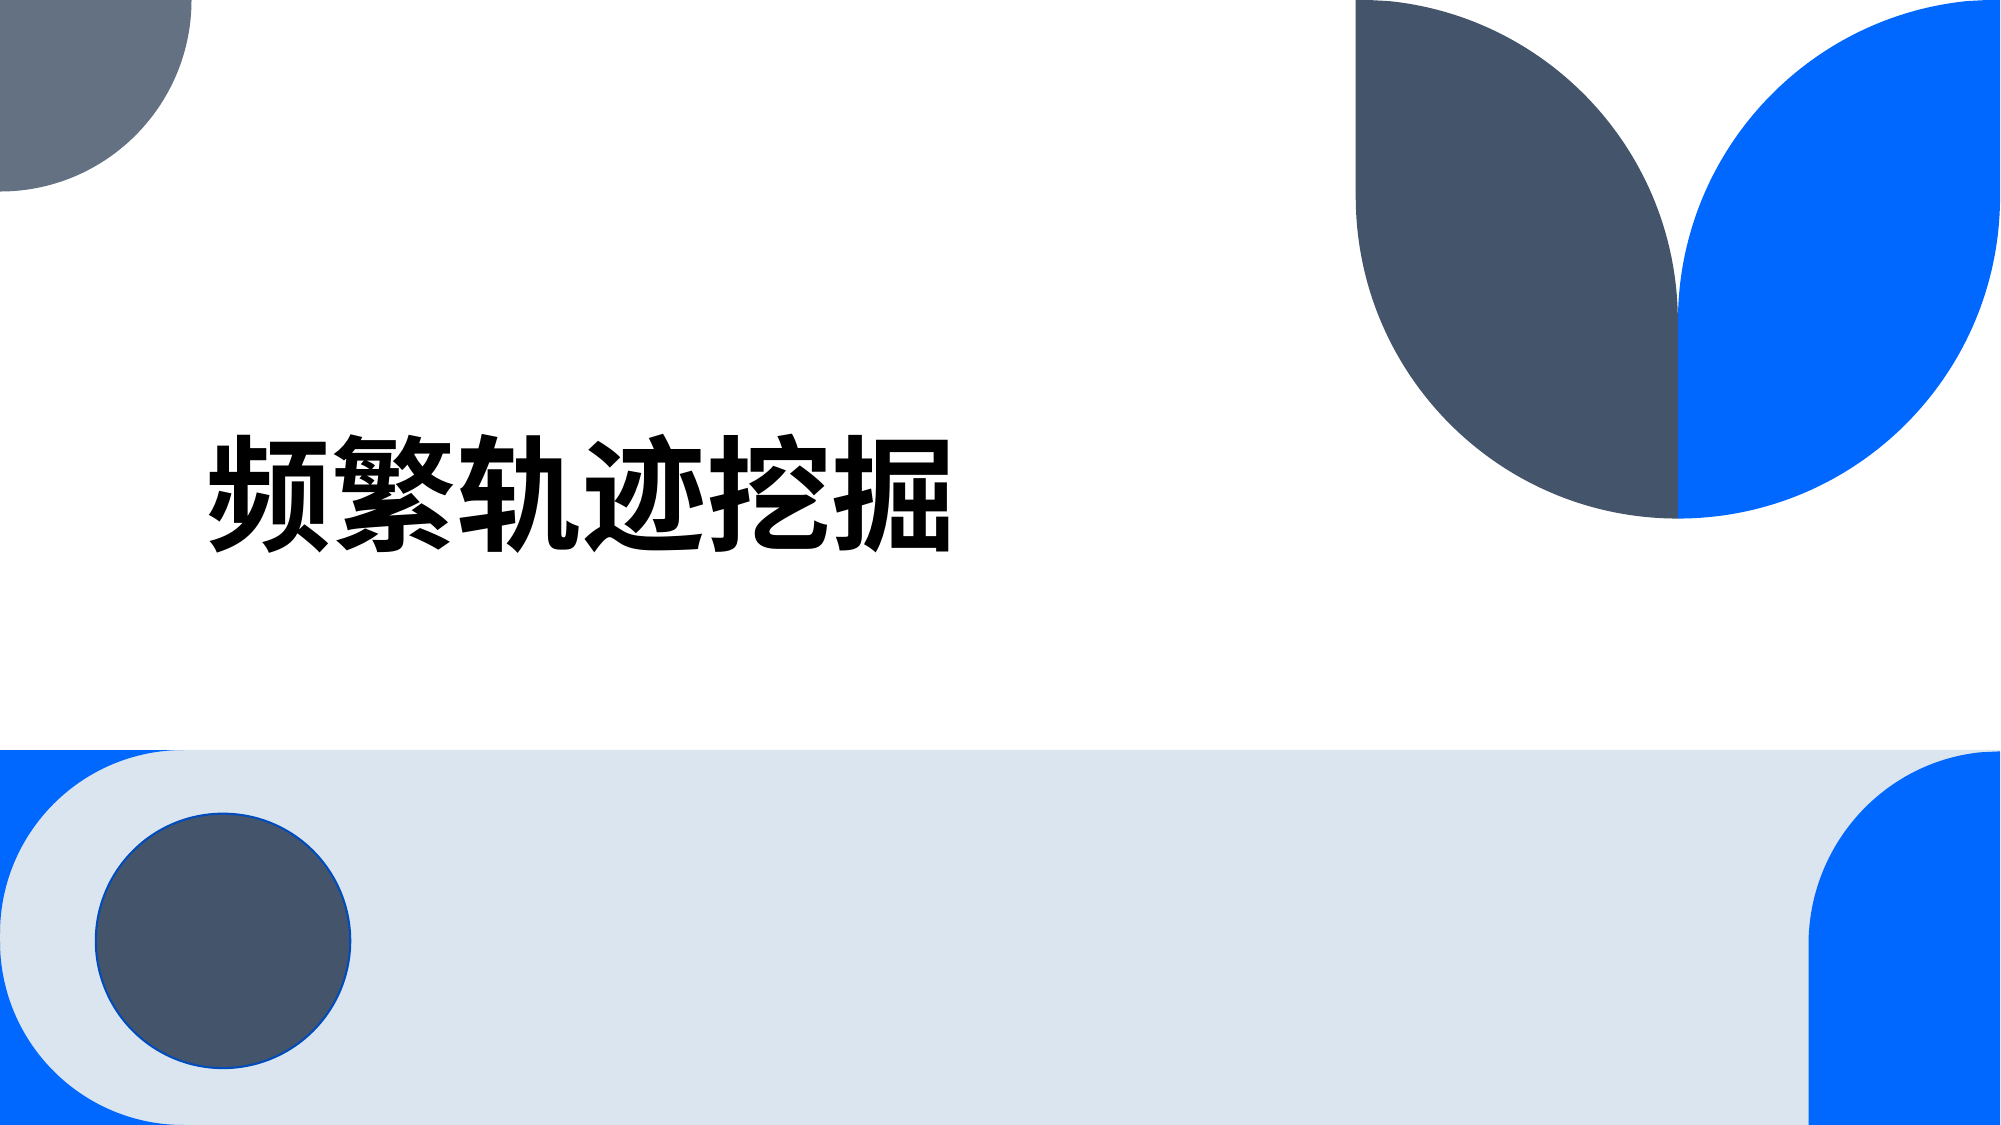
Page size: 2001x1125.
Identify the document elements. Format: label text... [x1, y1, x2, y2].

title 频繁轨迹挖掘 [191, 184, 1356, 576]
